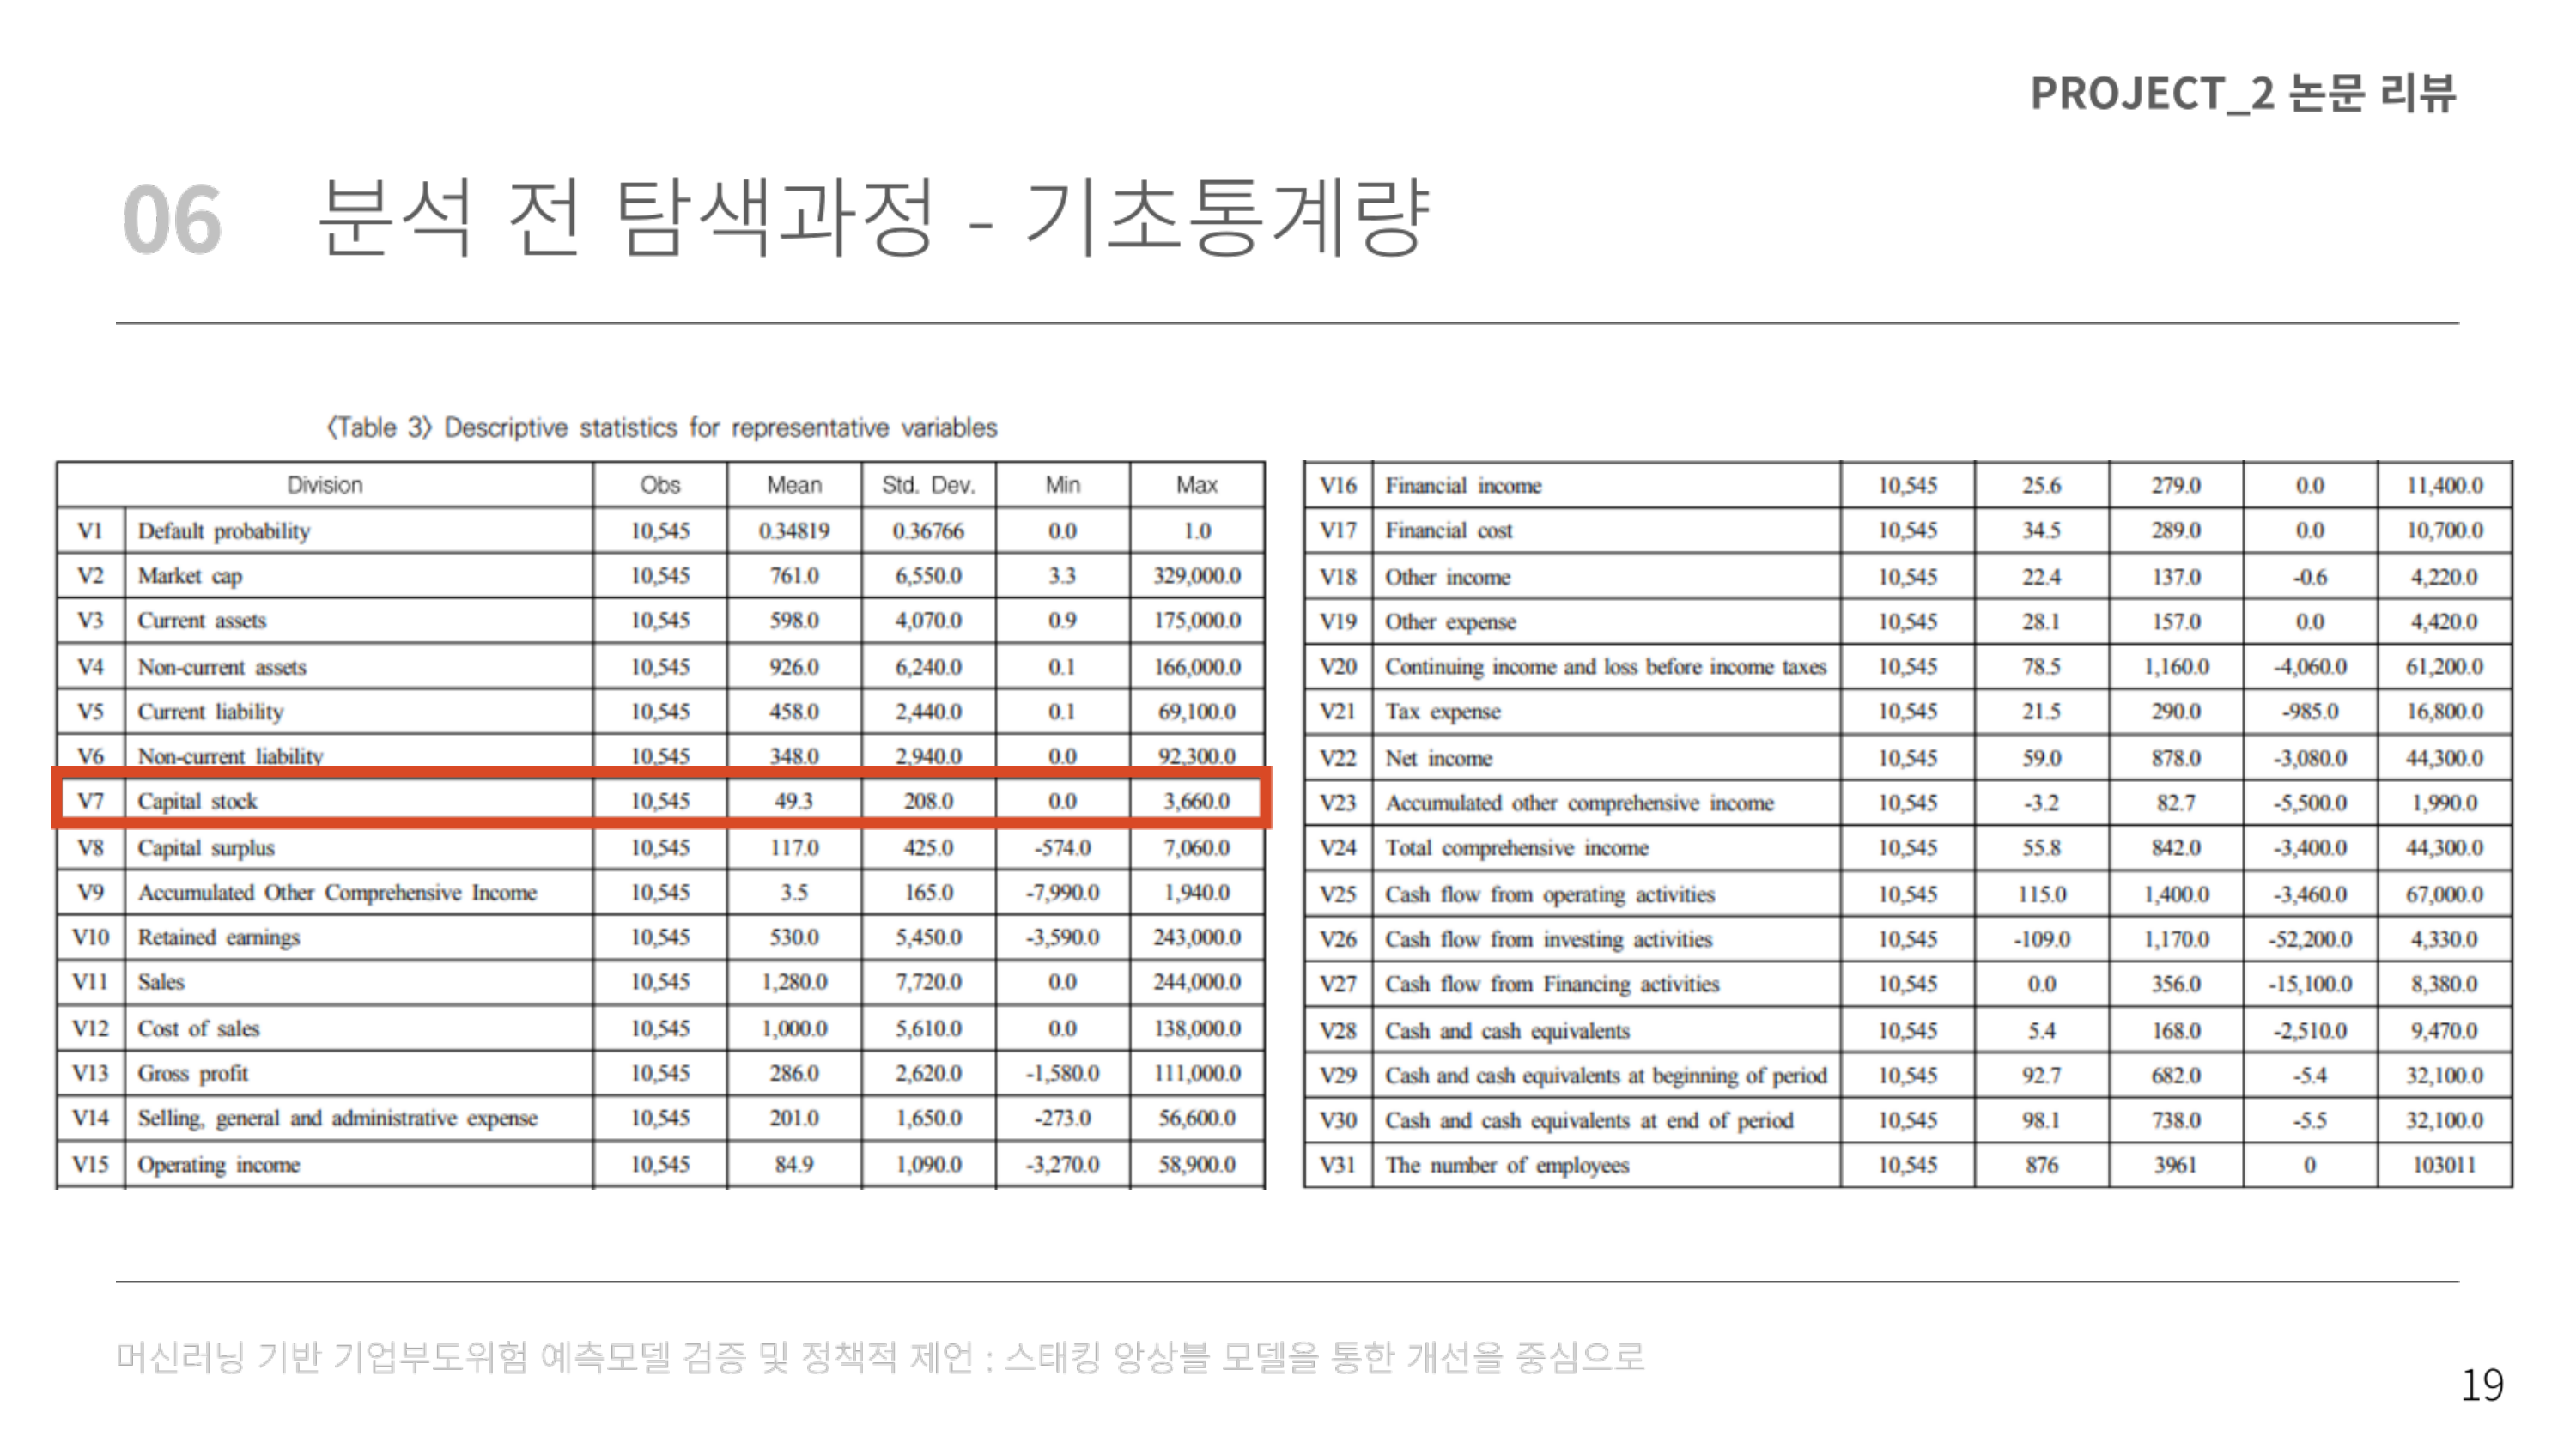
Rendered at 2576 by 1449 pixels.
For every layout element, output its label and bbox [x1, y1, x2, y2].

text_box [1298, 460, 2518, 1192]
text_box [116, 1280, 2460, 1283]
text_box [50, 766, 1273, 830]
picture [102, 1319, 1683, 1419]
text_box [50, 836, 1271, 1191]
picture [90, 46, 2576, 367]
text_box [1528, 322, 2460, 325]
picture [2443, 1325, 2552, 1449]
text_box [50, 395, 1271, 766]
